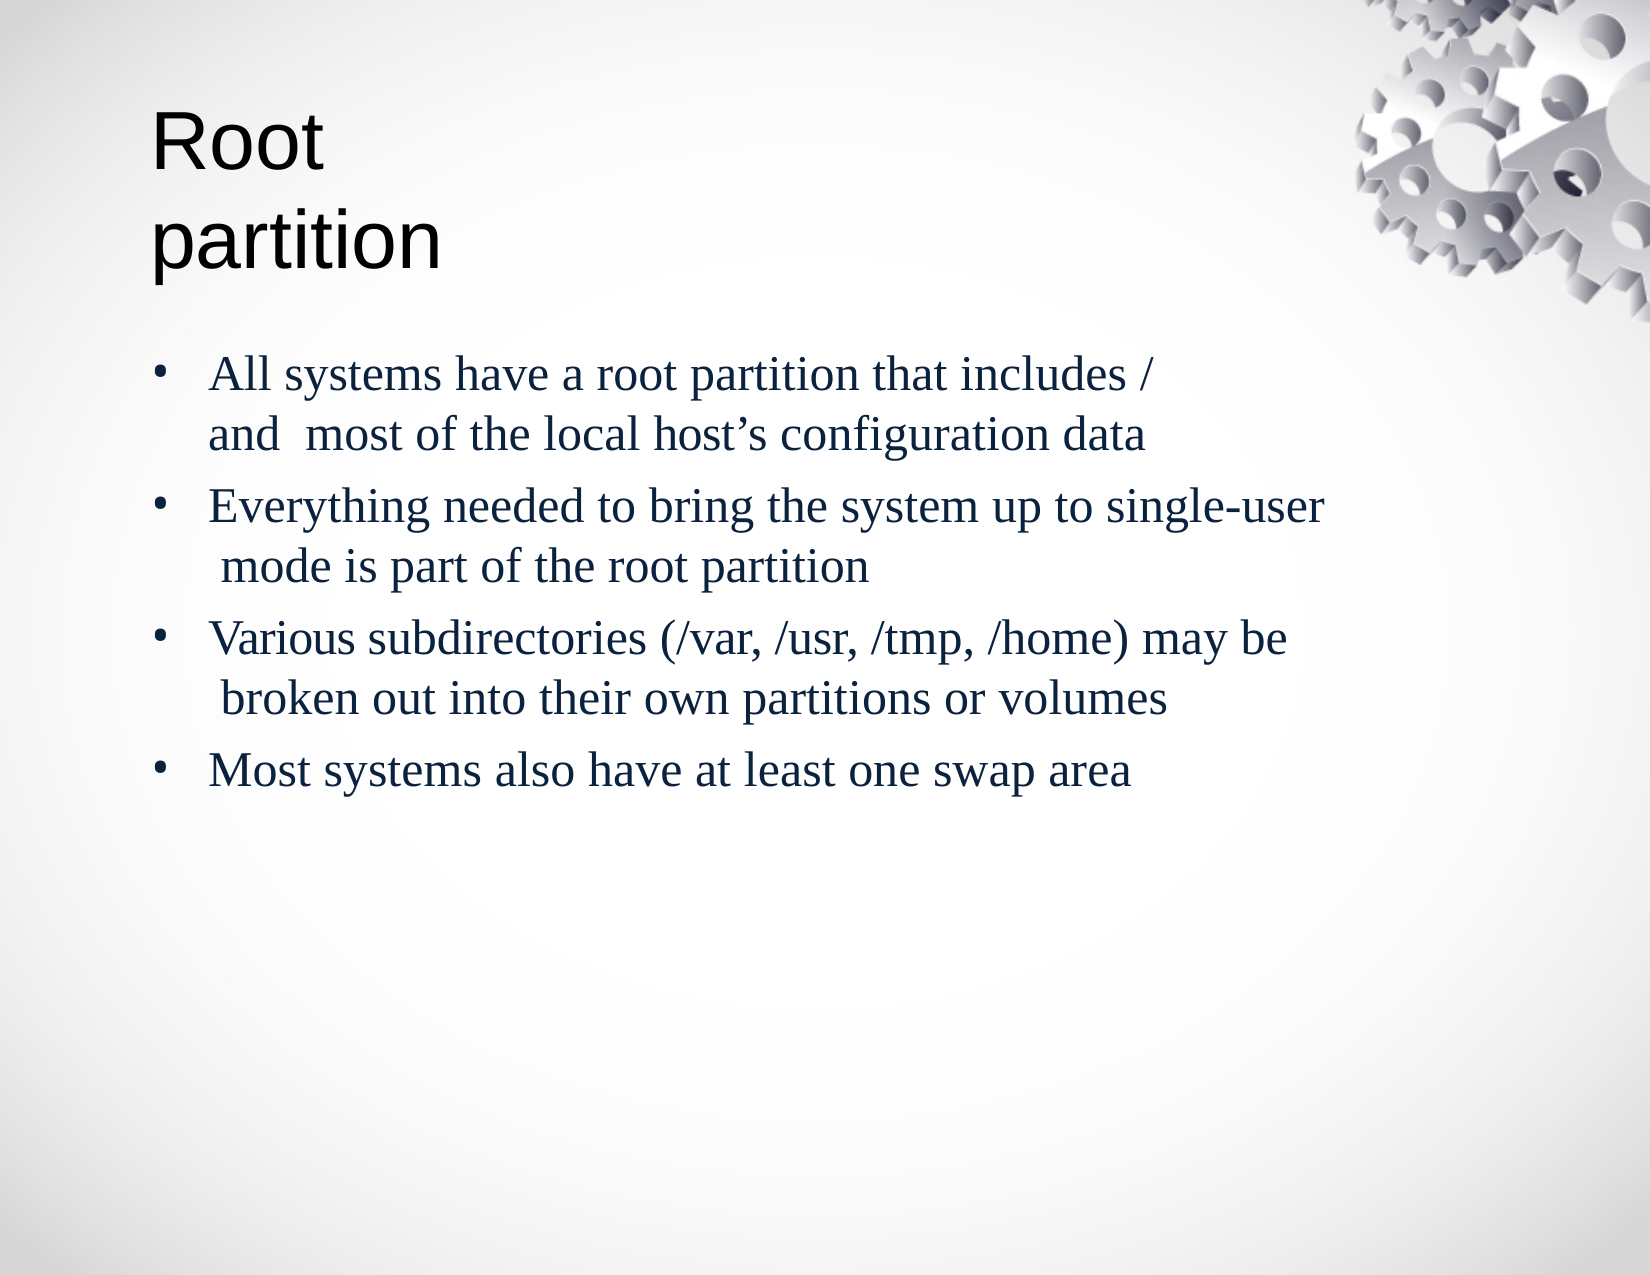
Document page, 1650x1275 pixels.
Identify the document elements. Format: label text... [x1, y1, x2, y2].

text_box All systems have a root partition that includes / and most of the local host’s configuration data Everything needed to bring the system up to single-user mode is part of the root partition Various subdirectories (/var, /usr, /tmp, /home) may be broken out into their own partitions or volumes Most systems also have at least one swap area [149, 338, 1326, 797]
picture [0, 0, 1650, 1275]
title Root partition [147, 77, 572, 293]
